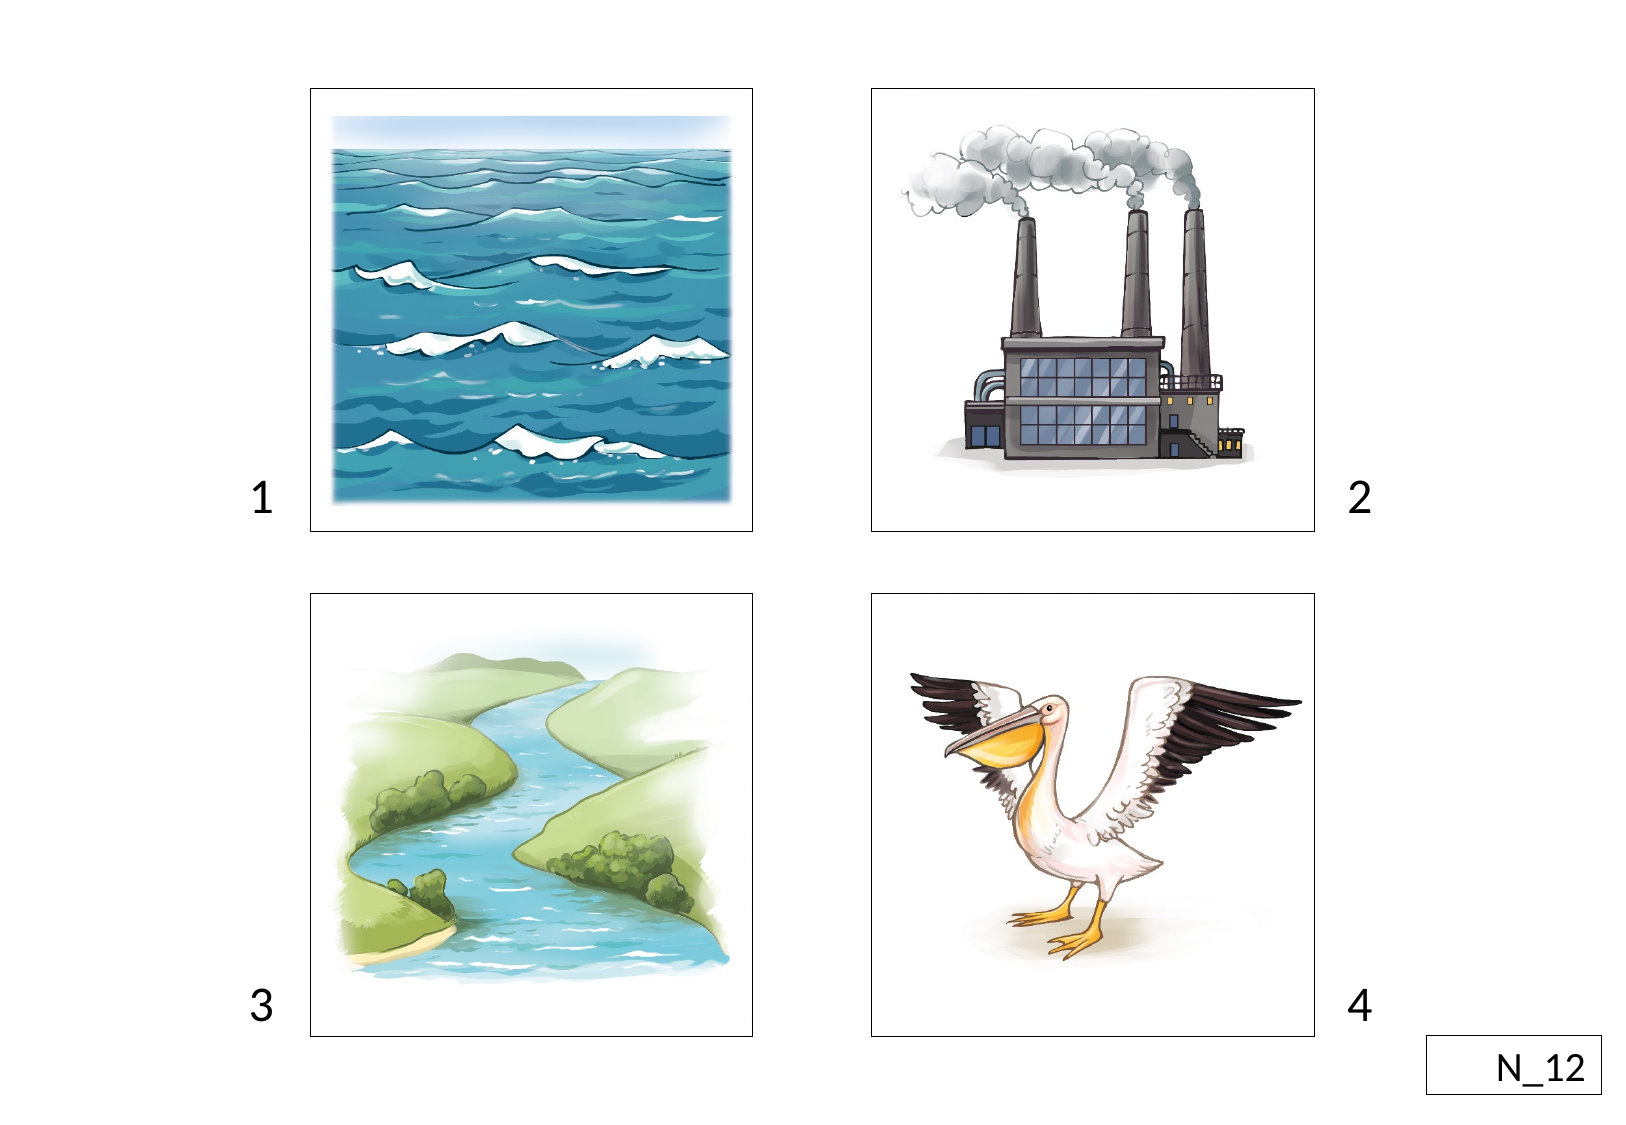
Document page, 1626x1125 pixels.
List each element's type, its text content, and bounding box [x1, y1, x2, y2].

picture [309, 593, 754, 1037]
picture [870, 593, 1315, 1037]
picture [309, 88, 754, 532]
picture [870, 88, 1315, 532]
slide_number N_11 [1426, 1035, 1602, 1095]
